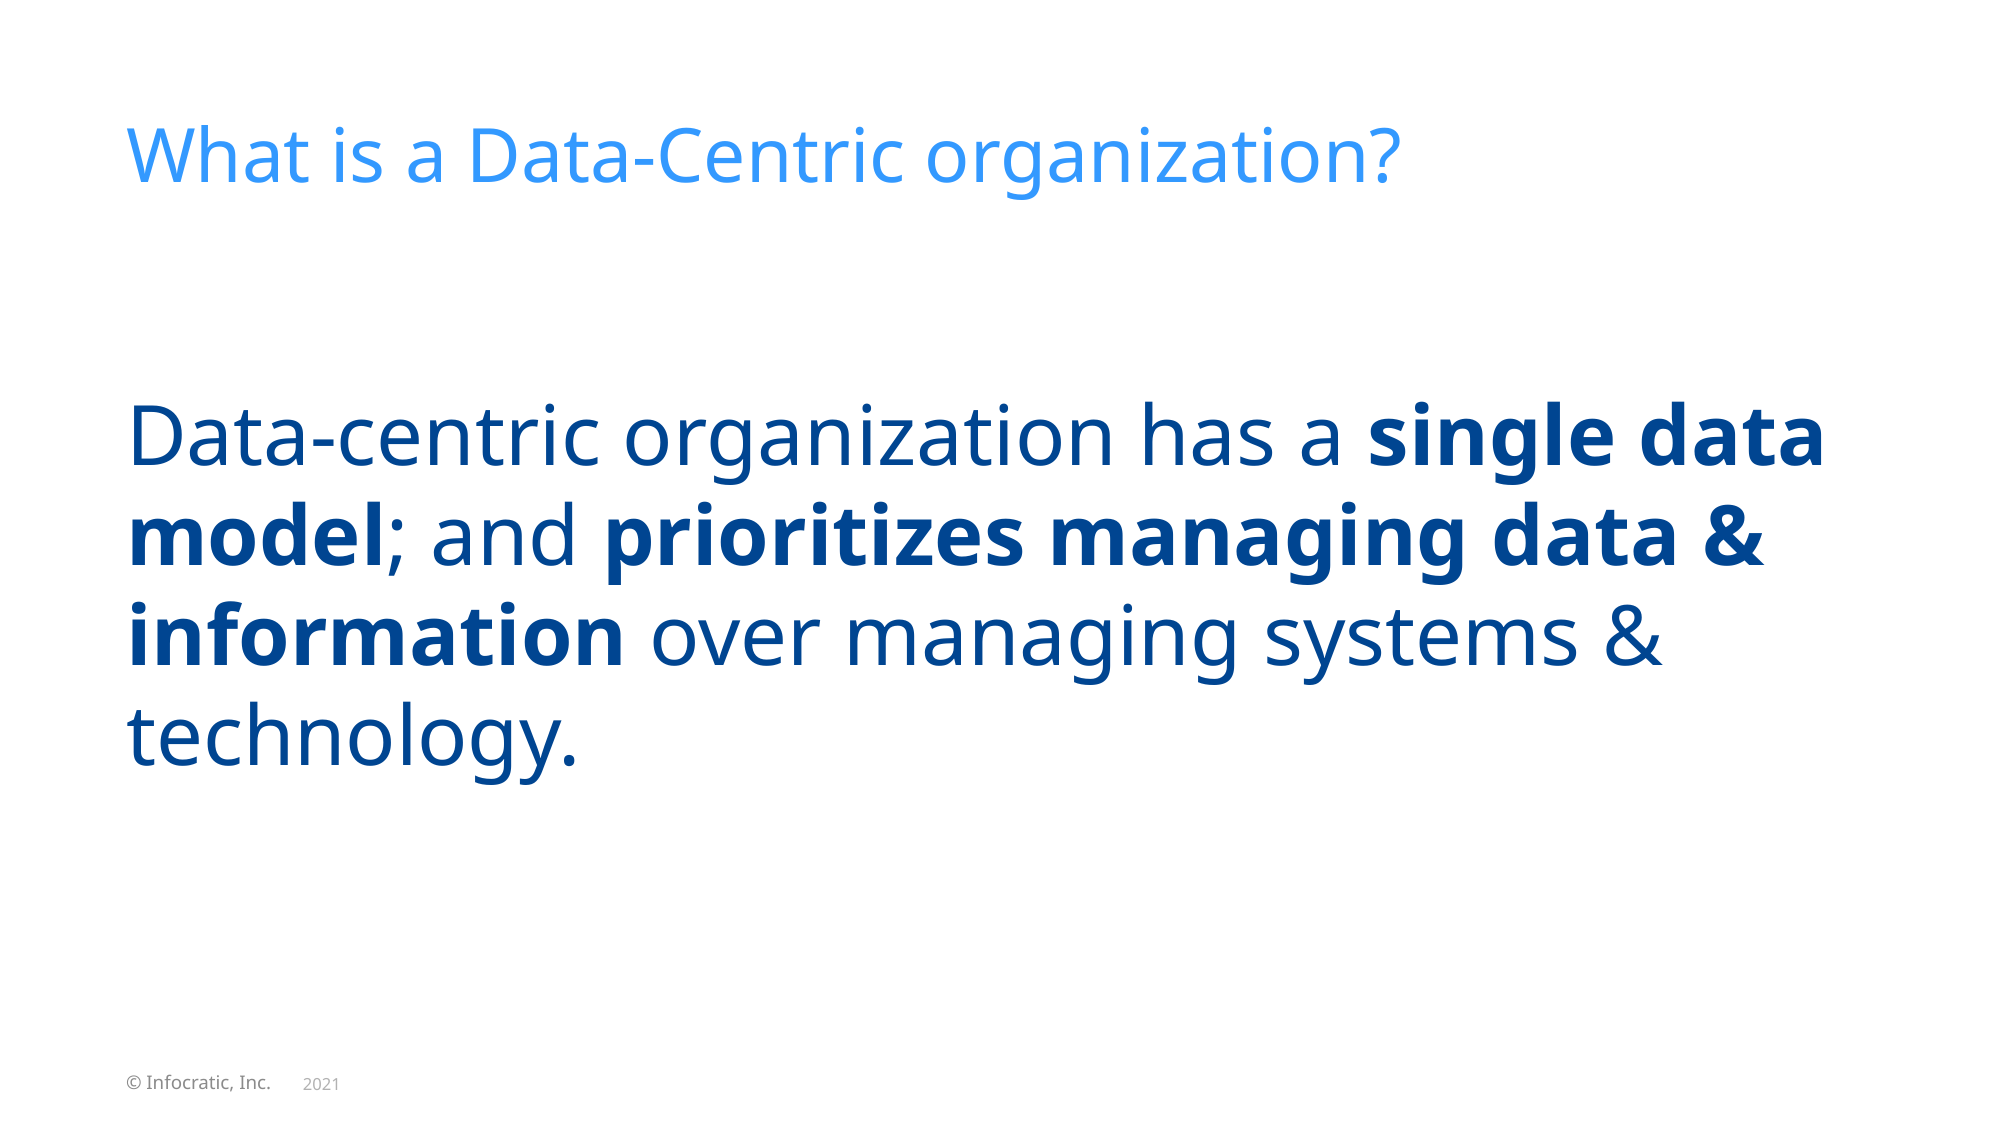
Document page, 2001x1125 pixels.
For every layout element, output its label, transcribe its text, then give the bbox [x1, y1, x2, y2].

footer © Infocratic, Inc. [111, 1054, 288, 1114]
slide_number 2021 [288, 1054, 474, 1114]
title What is a Data-Centric organization? [111, 99, 1855, 212]
list Data-centric organization has a single data model; and prioritizes managing data & information over managing systems & technology. [111, 374, 1882, 805]
